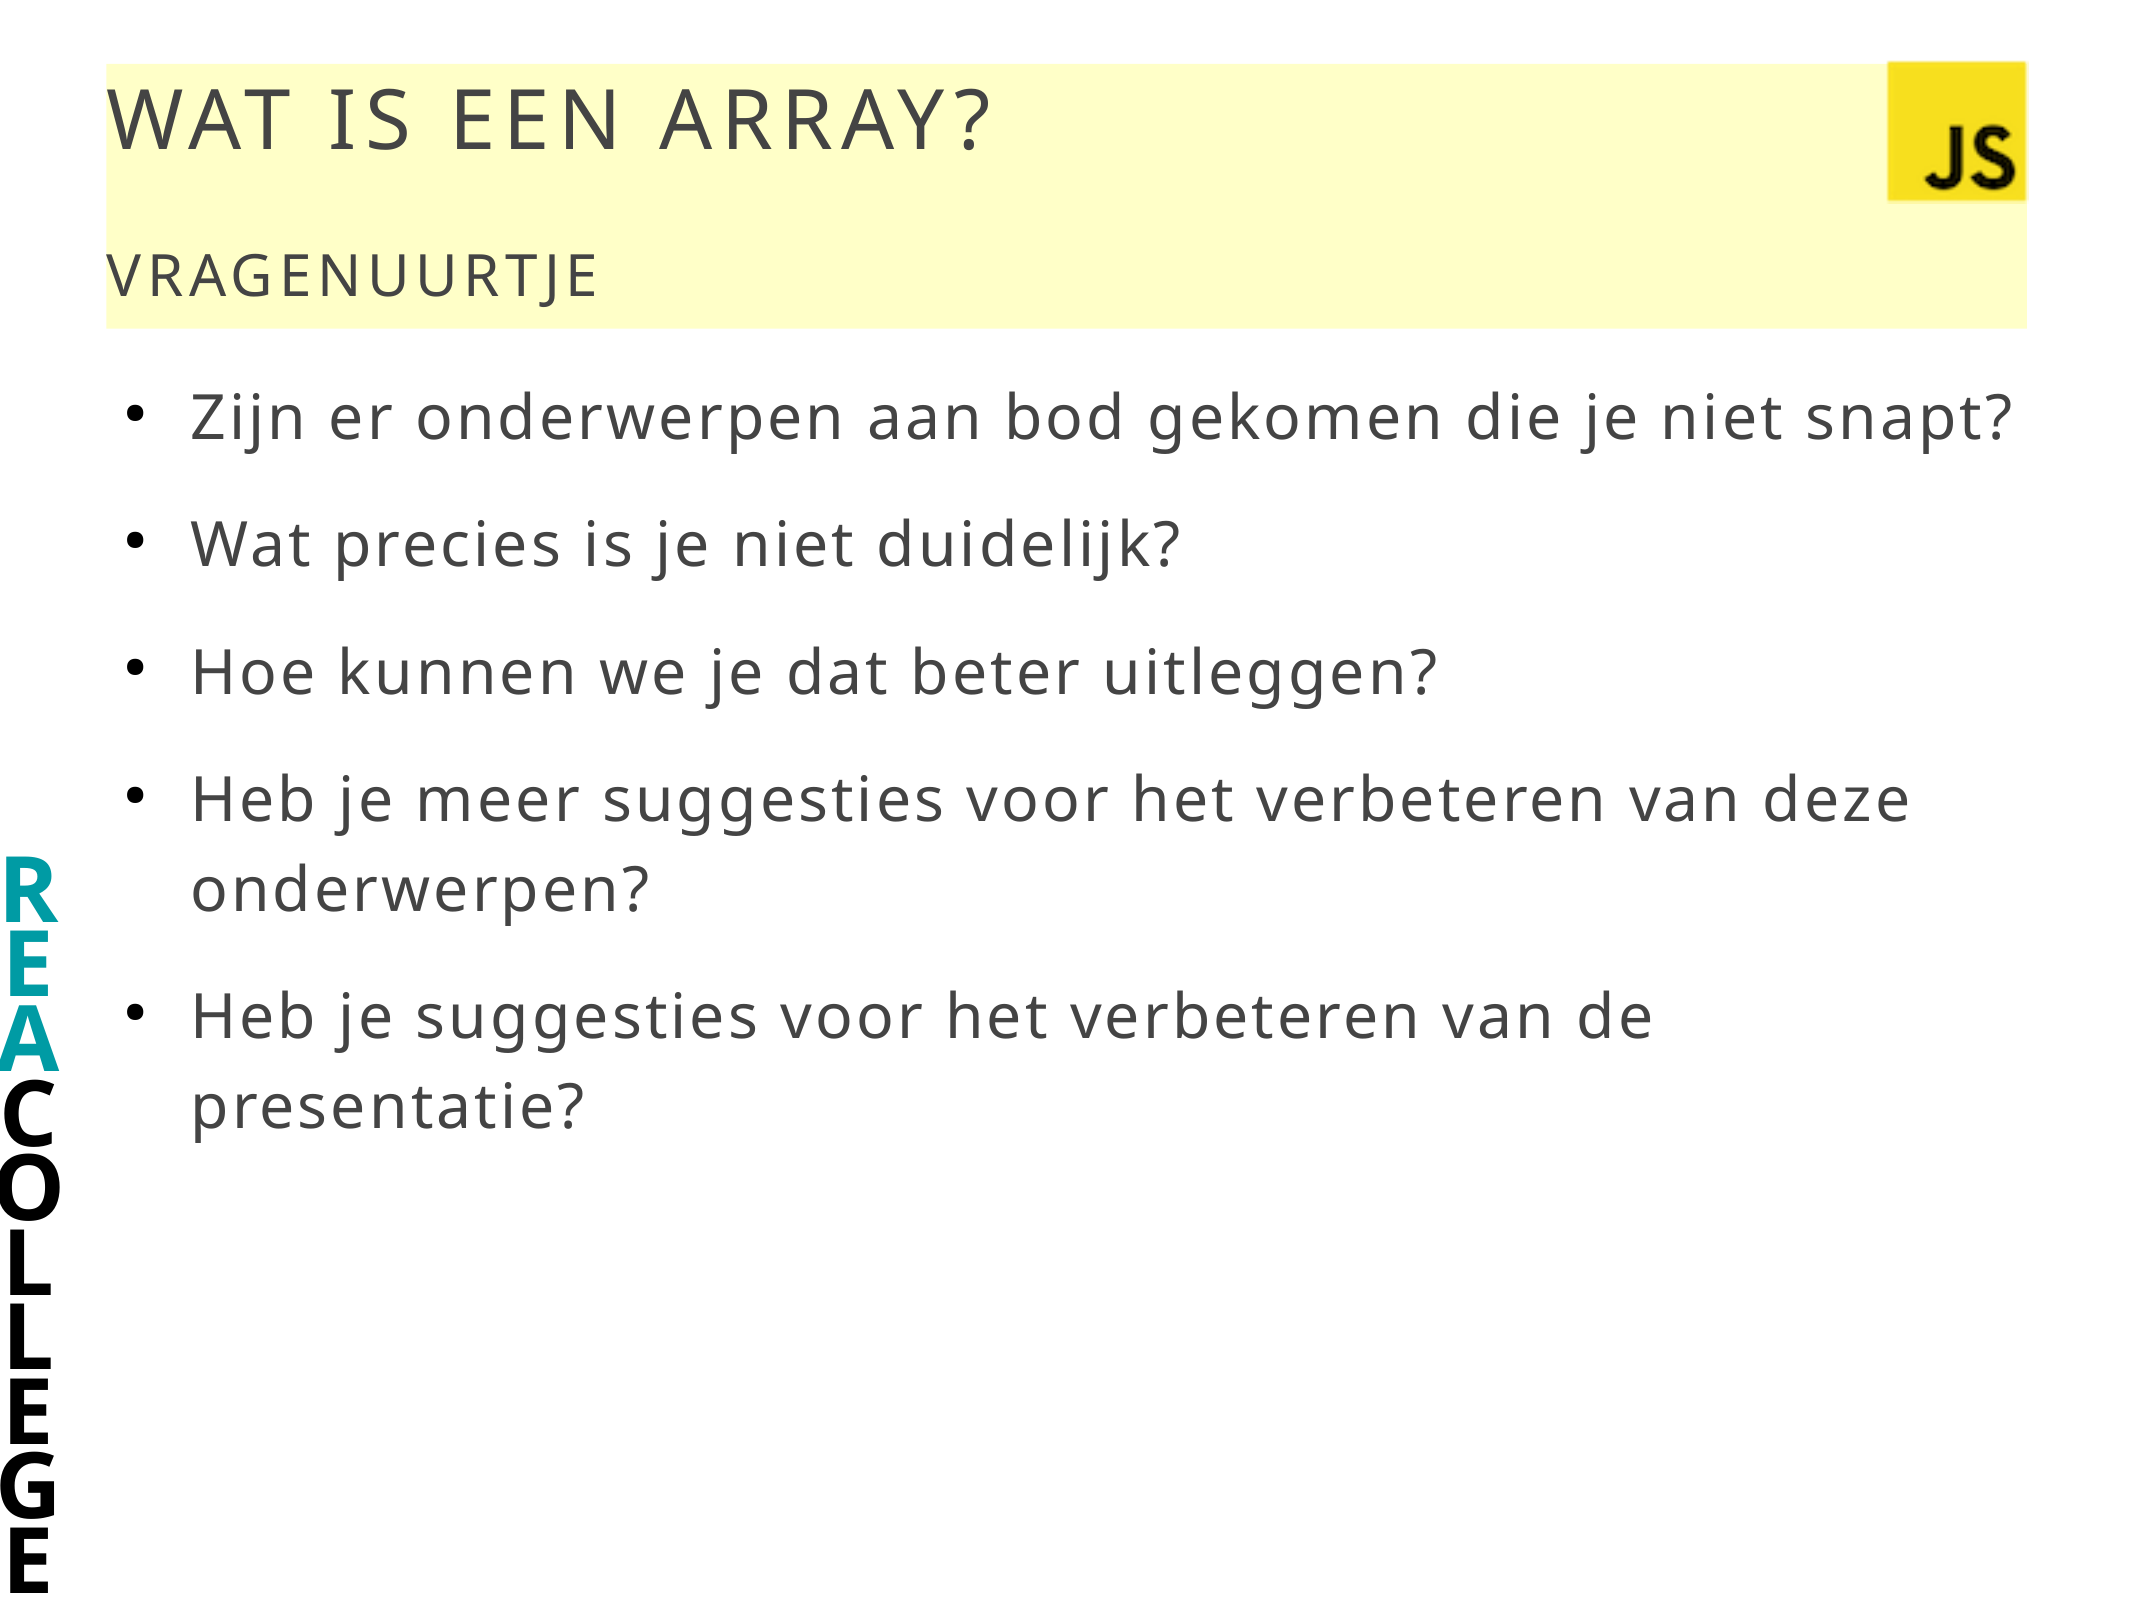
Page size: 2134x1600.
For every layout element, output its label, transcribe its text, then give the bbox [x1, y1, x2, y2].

picture [1886, 60, 2030, 204]
list Zijn er onderwerpen aan bod gekomen die je niet snapt? Wat precies is je niet duidelijk? Hoe kunnen we je dat beter uitleggen? Heb je meer suggesties voor het verbeteren van deze onderwerpen? Heb je suggesties voor het verbeteren van de presentatie? [105, 361, 2028, 1513]
title Wat is een array? Vragenuurtje [105, 63, 2028, 330]
